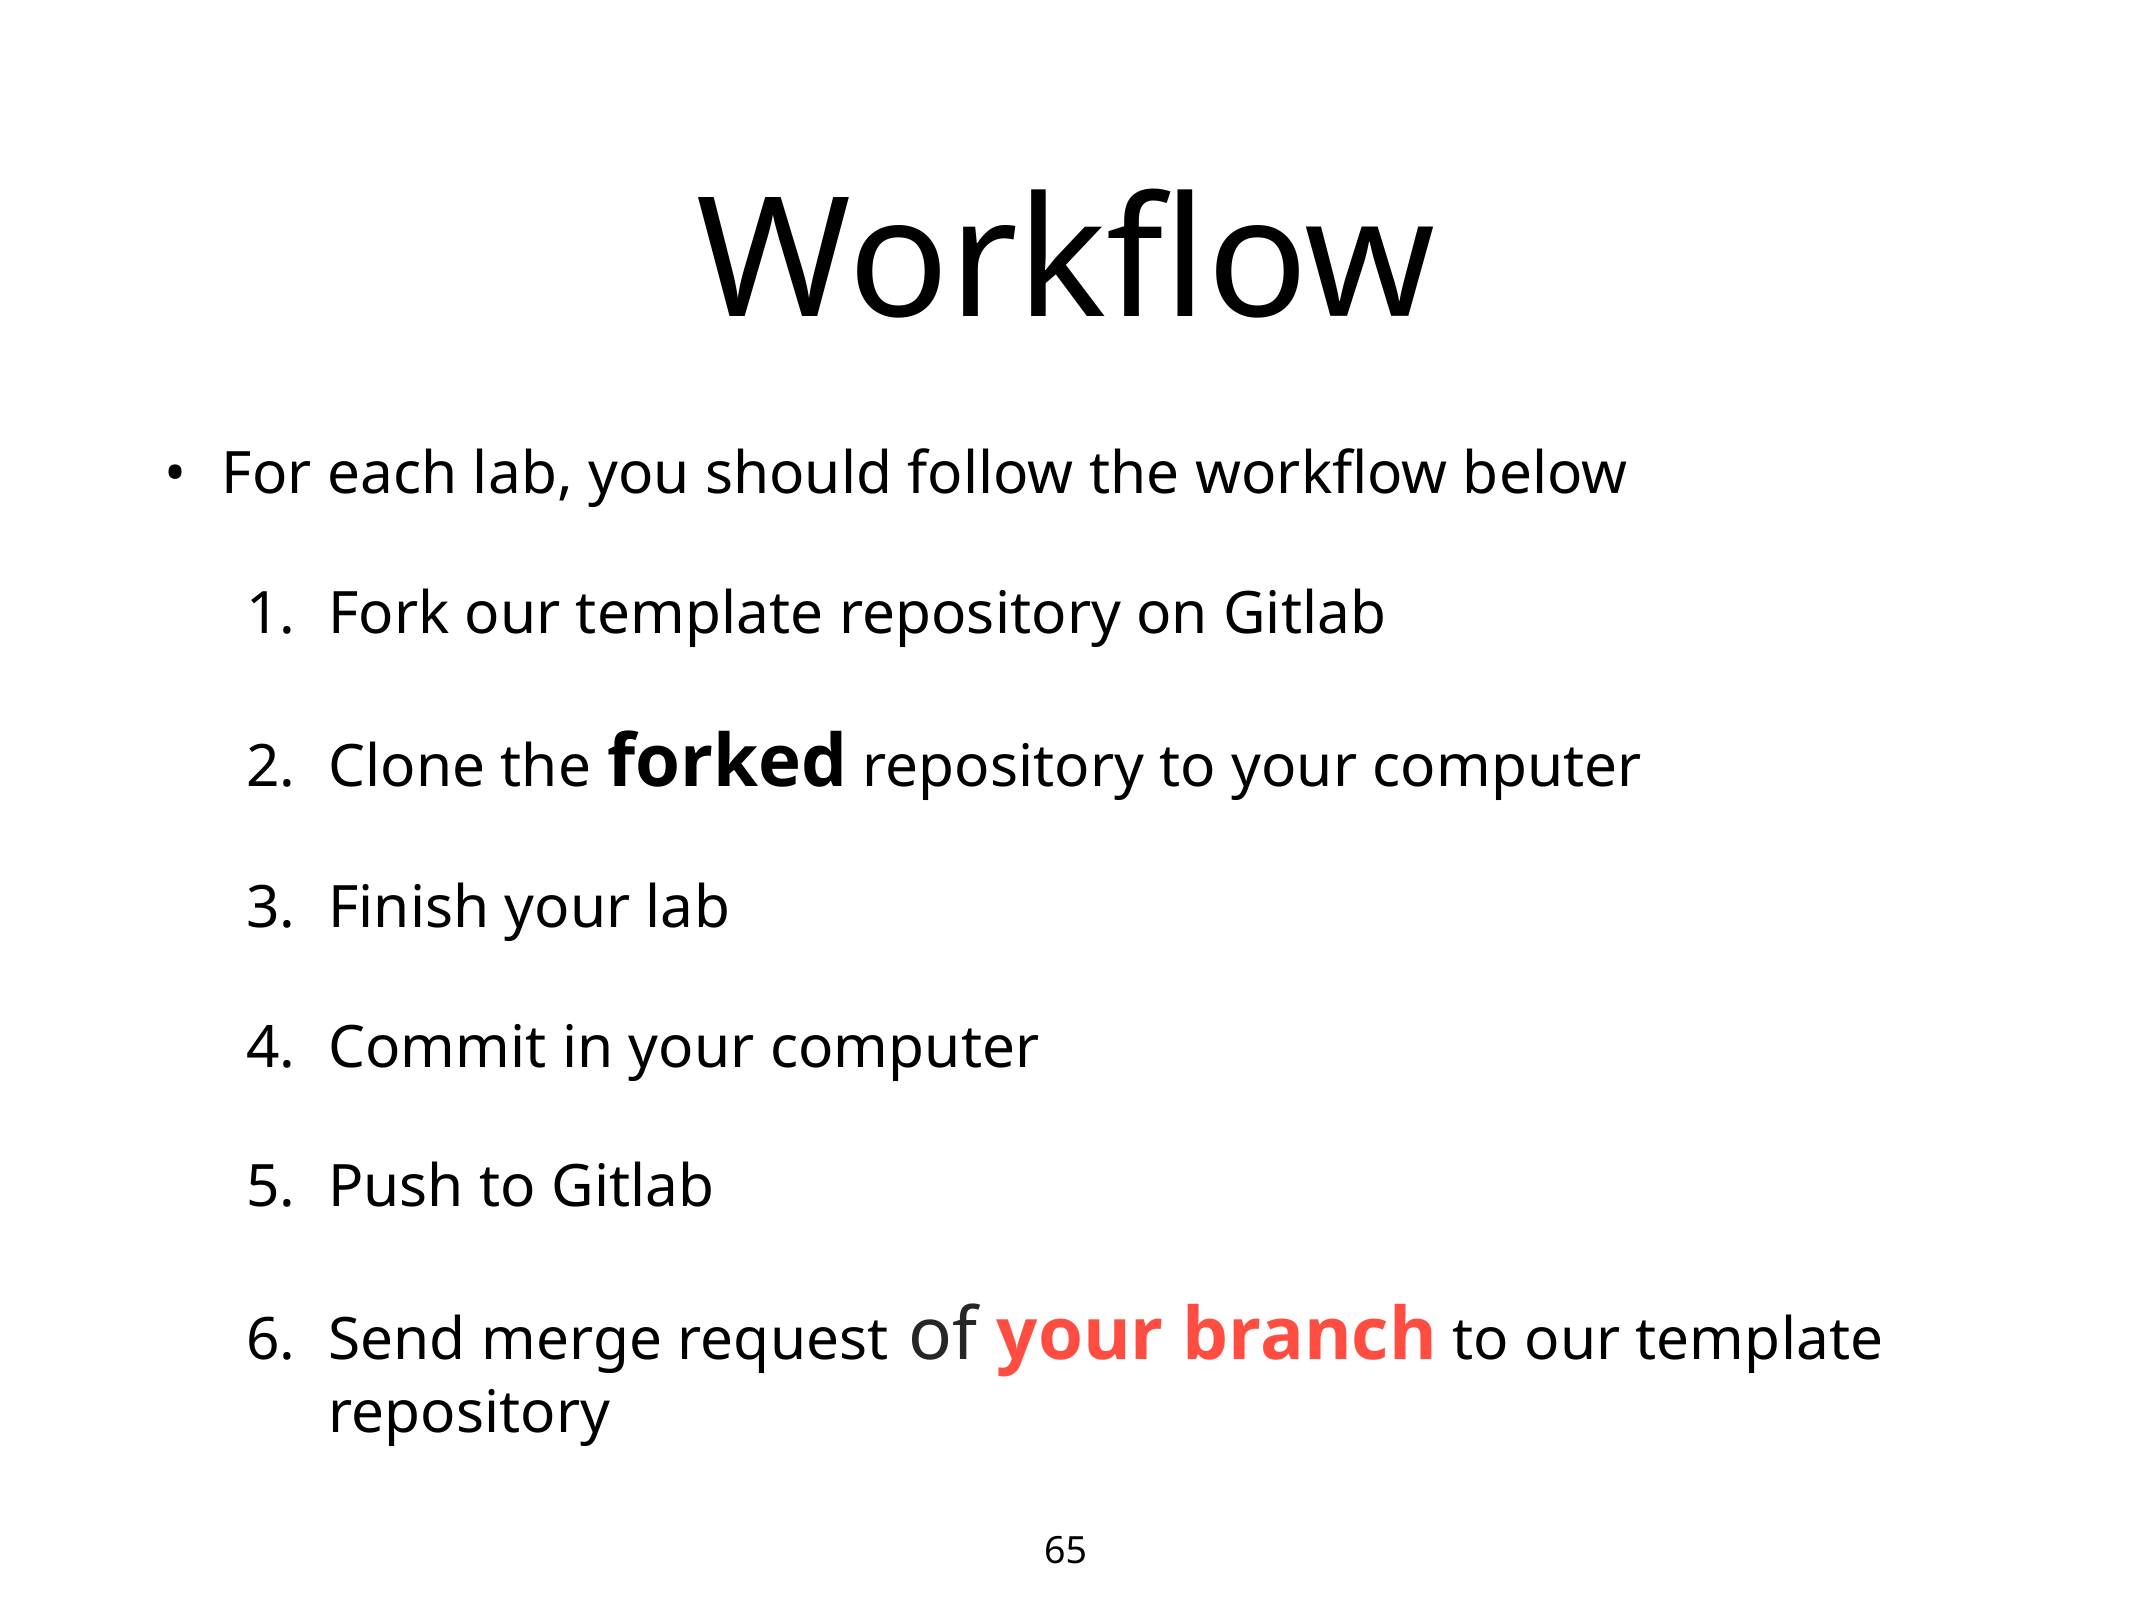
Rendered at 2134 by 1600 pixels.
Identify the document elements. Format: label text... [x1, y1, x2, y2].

title Workflow [156, 72, 1978, 427]
list For each lab, you should follow the workflow below Fork our template repository on Gitlab Clone the forked repository to your computer Finish your lab Commit in your computer Push to Gitlab Send merge request of your branch to our template repository [156, 427, 1978, 1459]
slide_number ‹#› [1035, 1517, 1096, 1600]
